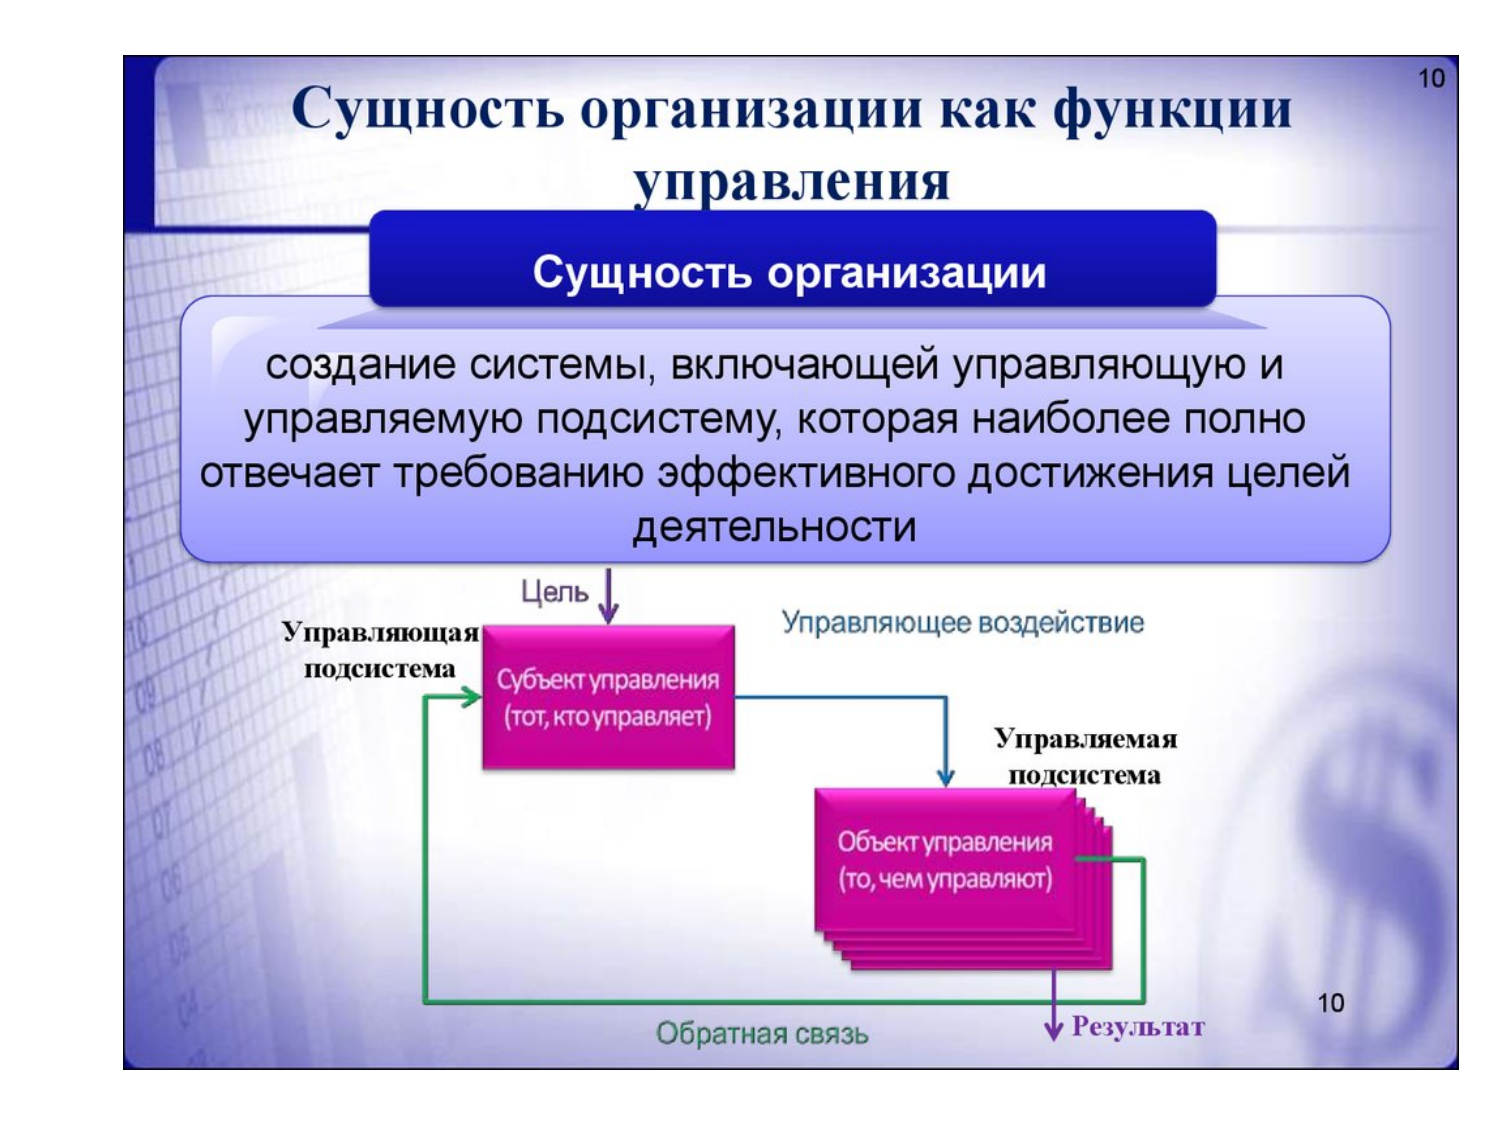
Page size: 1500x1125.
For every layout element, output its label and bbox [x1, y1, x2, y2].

picture [123, 55, 1459, 1070]
